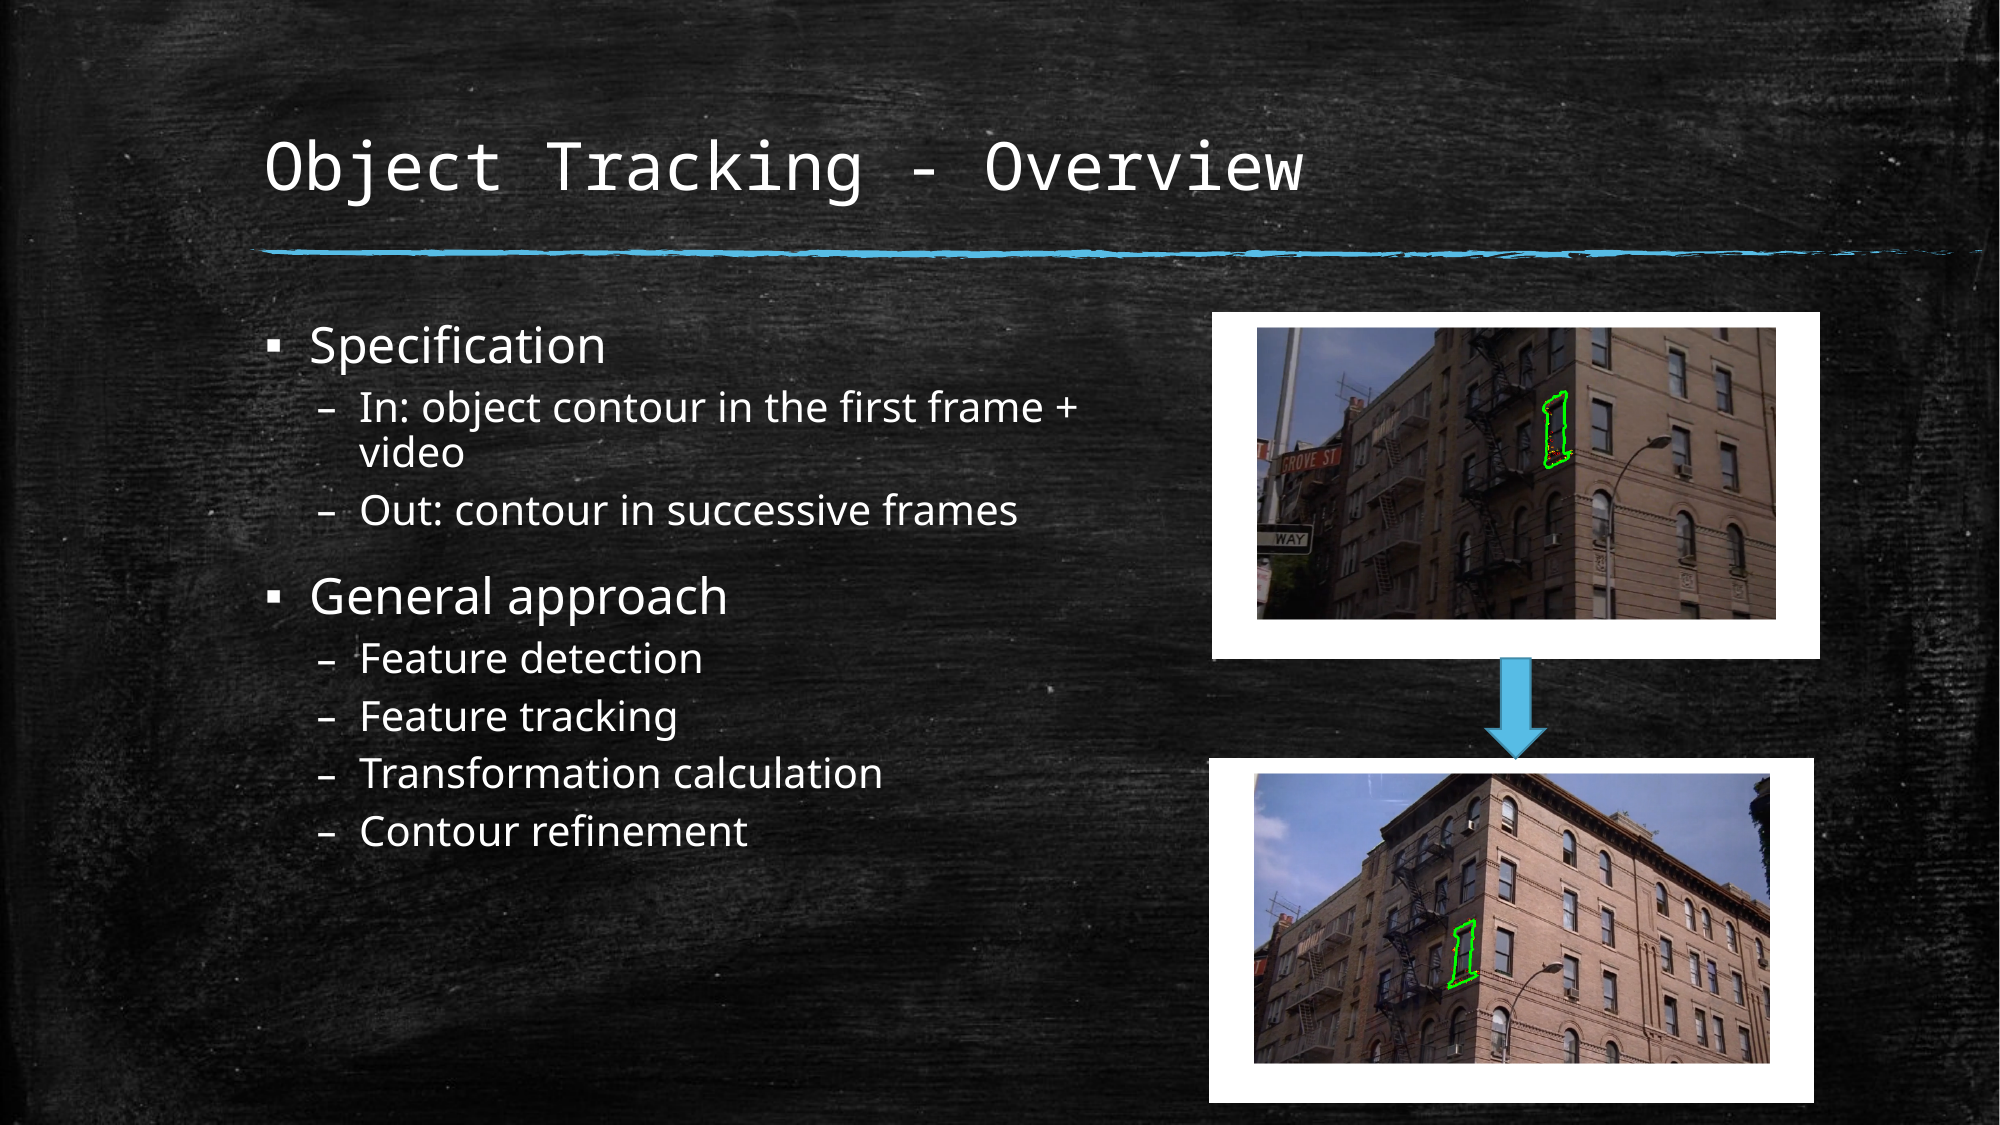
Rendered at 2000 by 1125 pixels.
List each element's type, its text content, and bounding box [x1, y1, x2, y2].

title Object Tracking - Overview [249, 45, 1750, 213]
list Specification In: object contour in the first frame + video Out: contour in successive frames General approach Feature detection Feature tracking Transformation calculation Contour refinement [249, 312, 1130, 1013]
text_box [1483, 659, 1548, 758]
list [1212, 312, 1820, 659]
picture [1209, 758, 1814, 1103]
